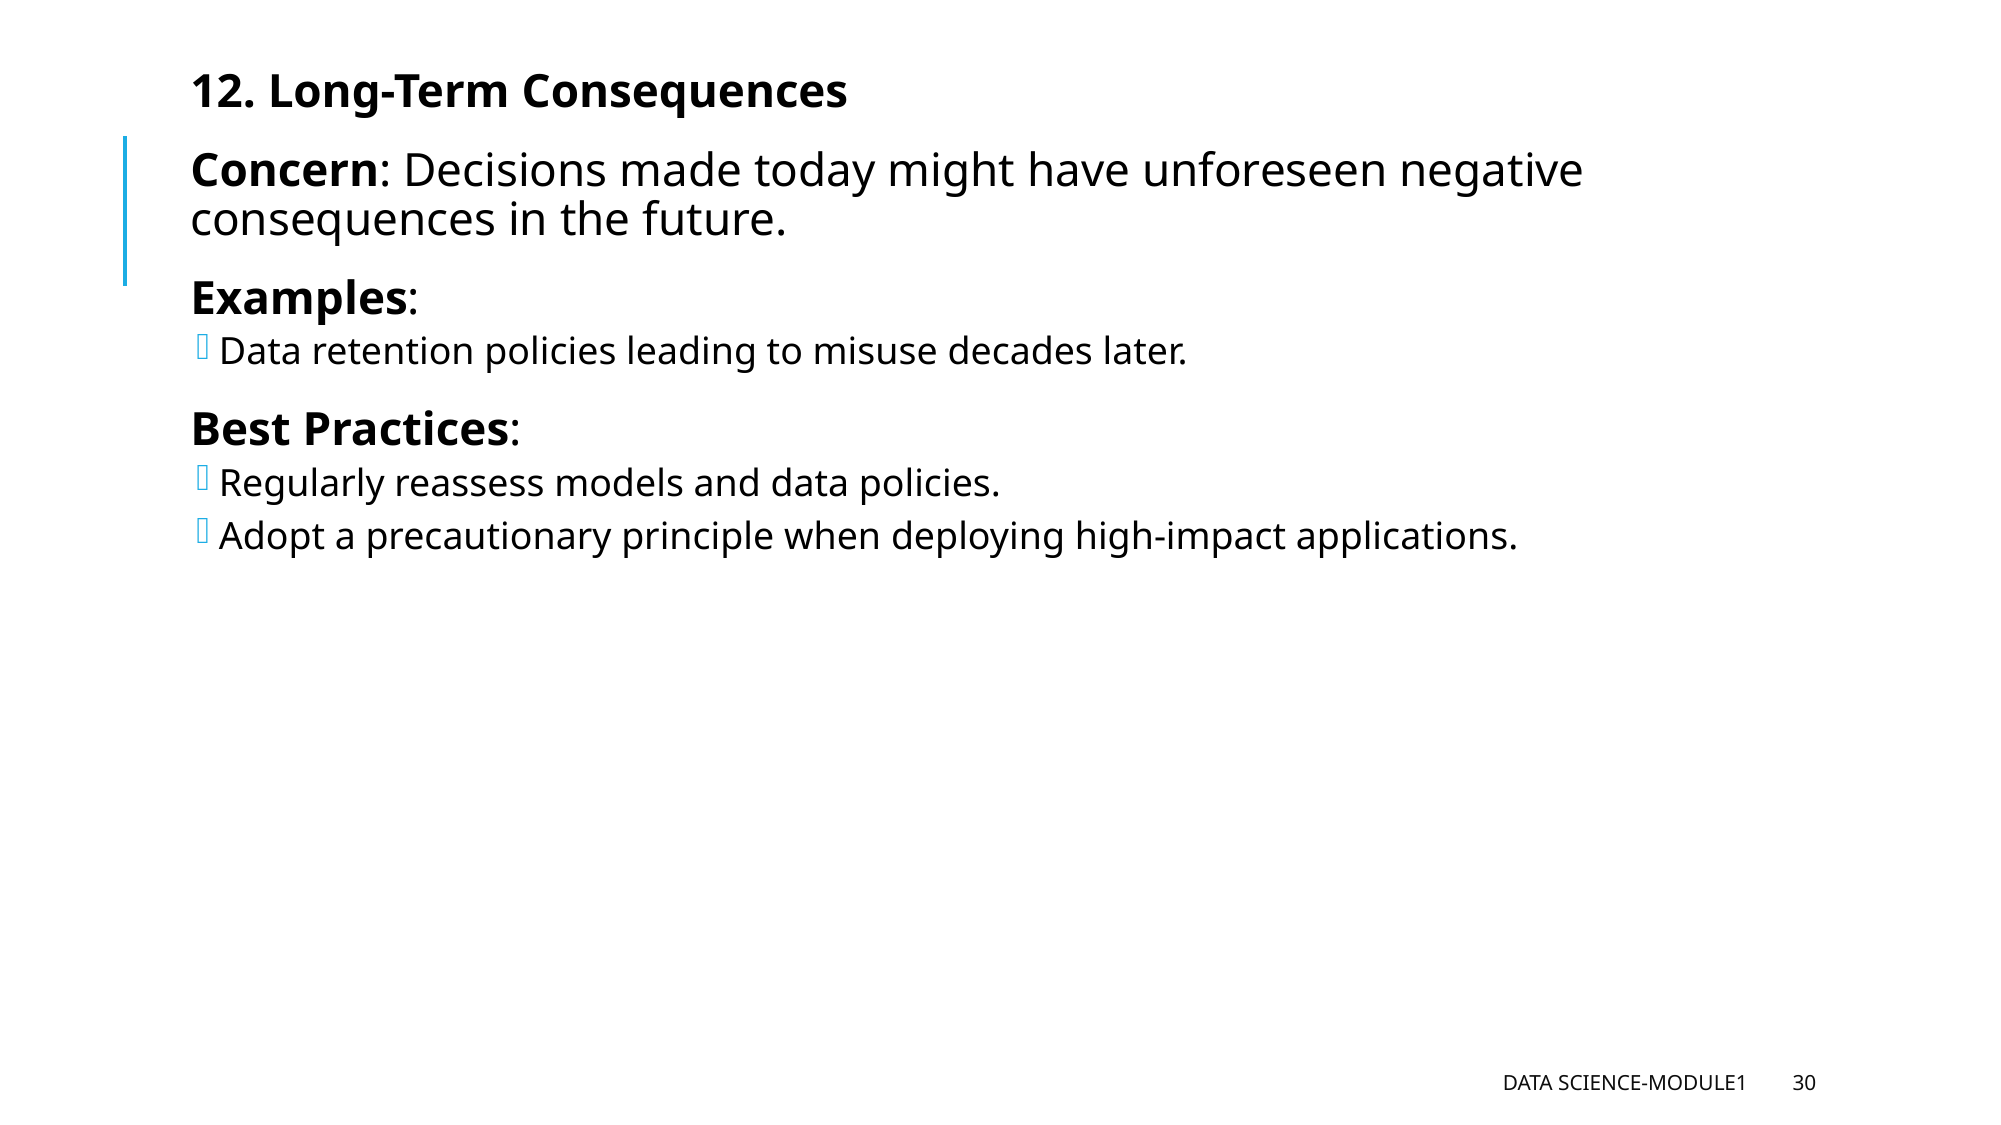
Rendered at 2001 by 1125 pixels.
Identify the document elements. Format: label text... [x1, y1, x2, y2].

list 12. Long-Term Consequences Concern: Decisions made today might have unforeseen negative consequences in the future. Examples: Data retention policies leading to misuse decades later. Best Practices: Regularly reassess models and data policies. Adopt a precautionary principle when deploying high-impact applications. [168, 60, 1763, 1035]
footer Data Science-Module1 [794, 1061, 1763, 1107]
slide_number 30 [1777, 1061, 1938, 1107]
